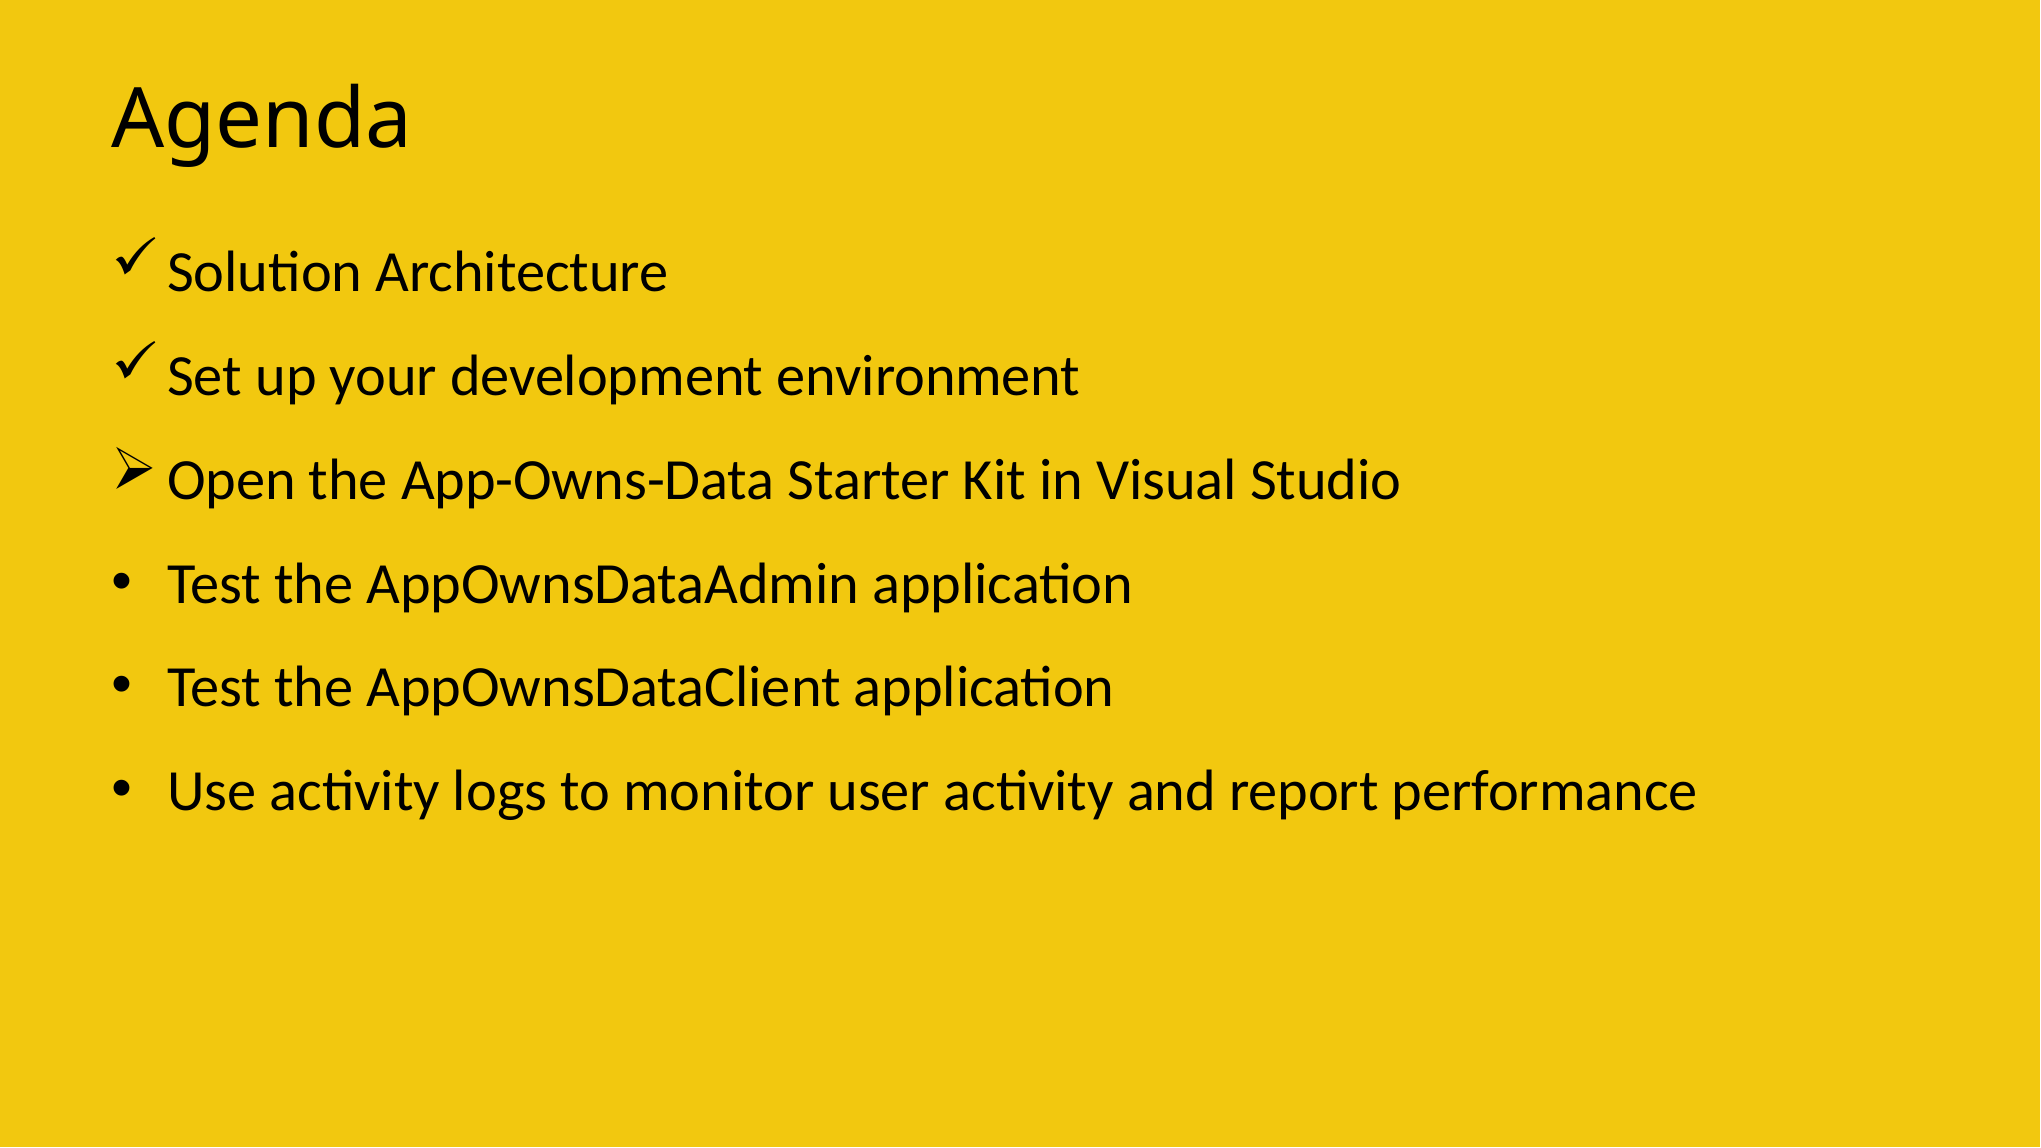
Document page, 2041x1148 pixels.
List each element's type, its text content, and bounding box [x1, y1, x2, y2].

list Solution Architecture Set up your development environment Open the App-Owns-Data Starter Kit in Visual Studio Test the AppOwnsDataAdmin application Test the AppOwnsDataClient application Use activity logs to monitor user activity and report performance [96, 226, 1941, 513]
title Agenda [96, 75, 1941, 166]
